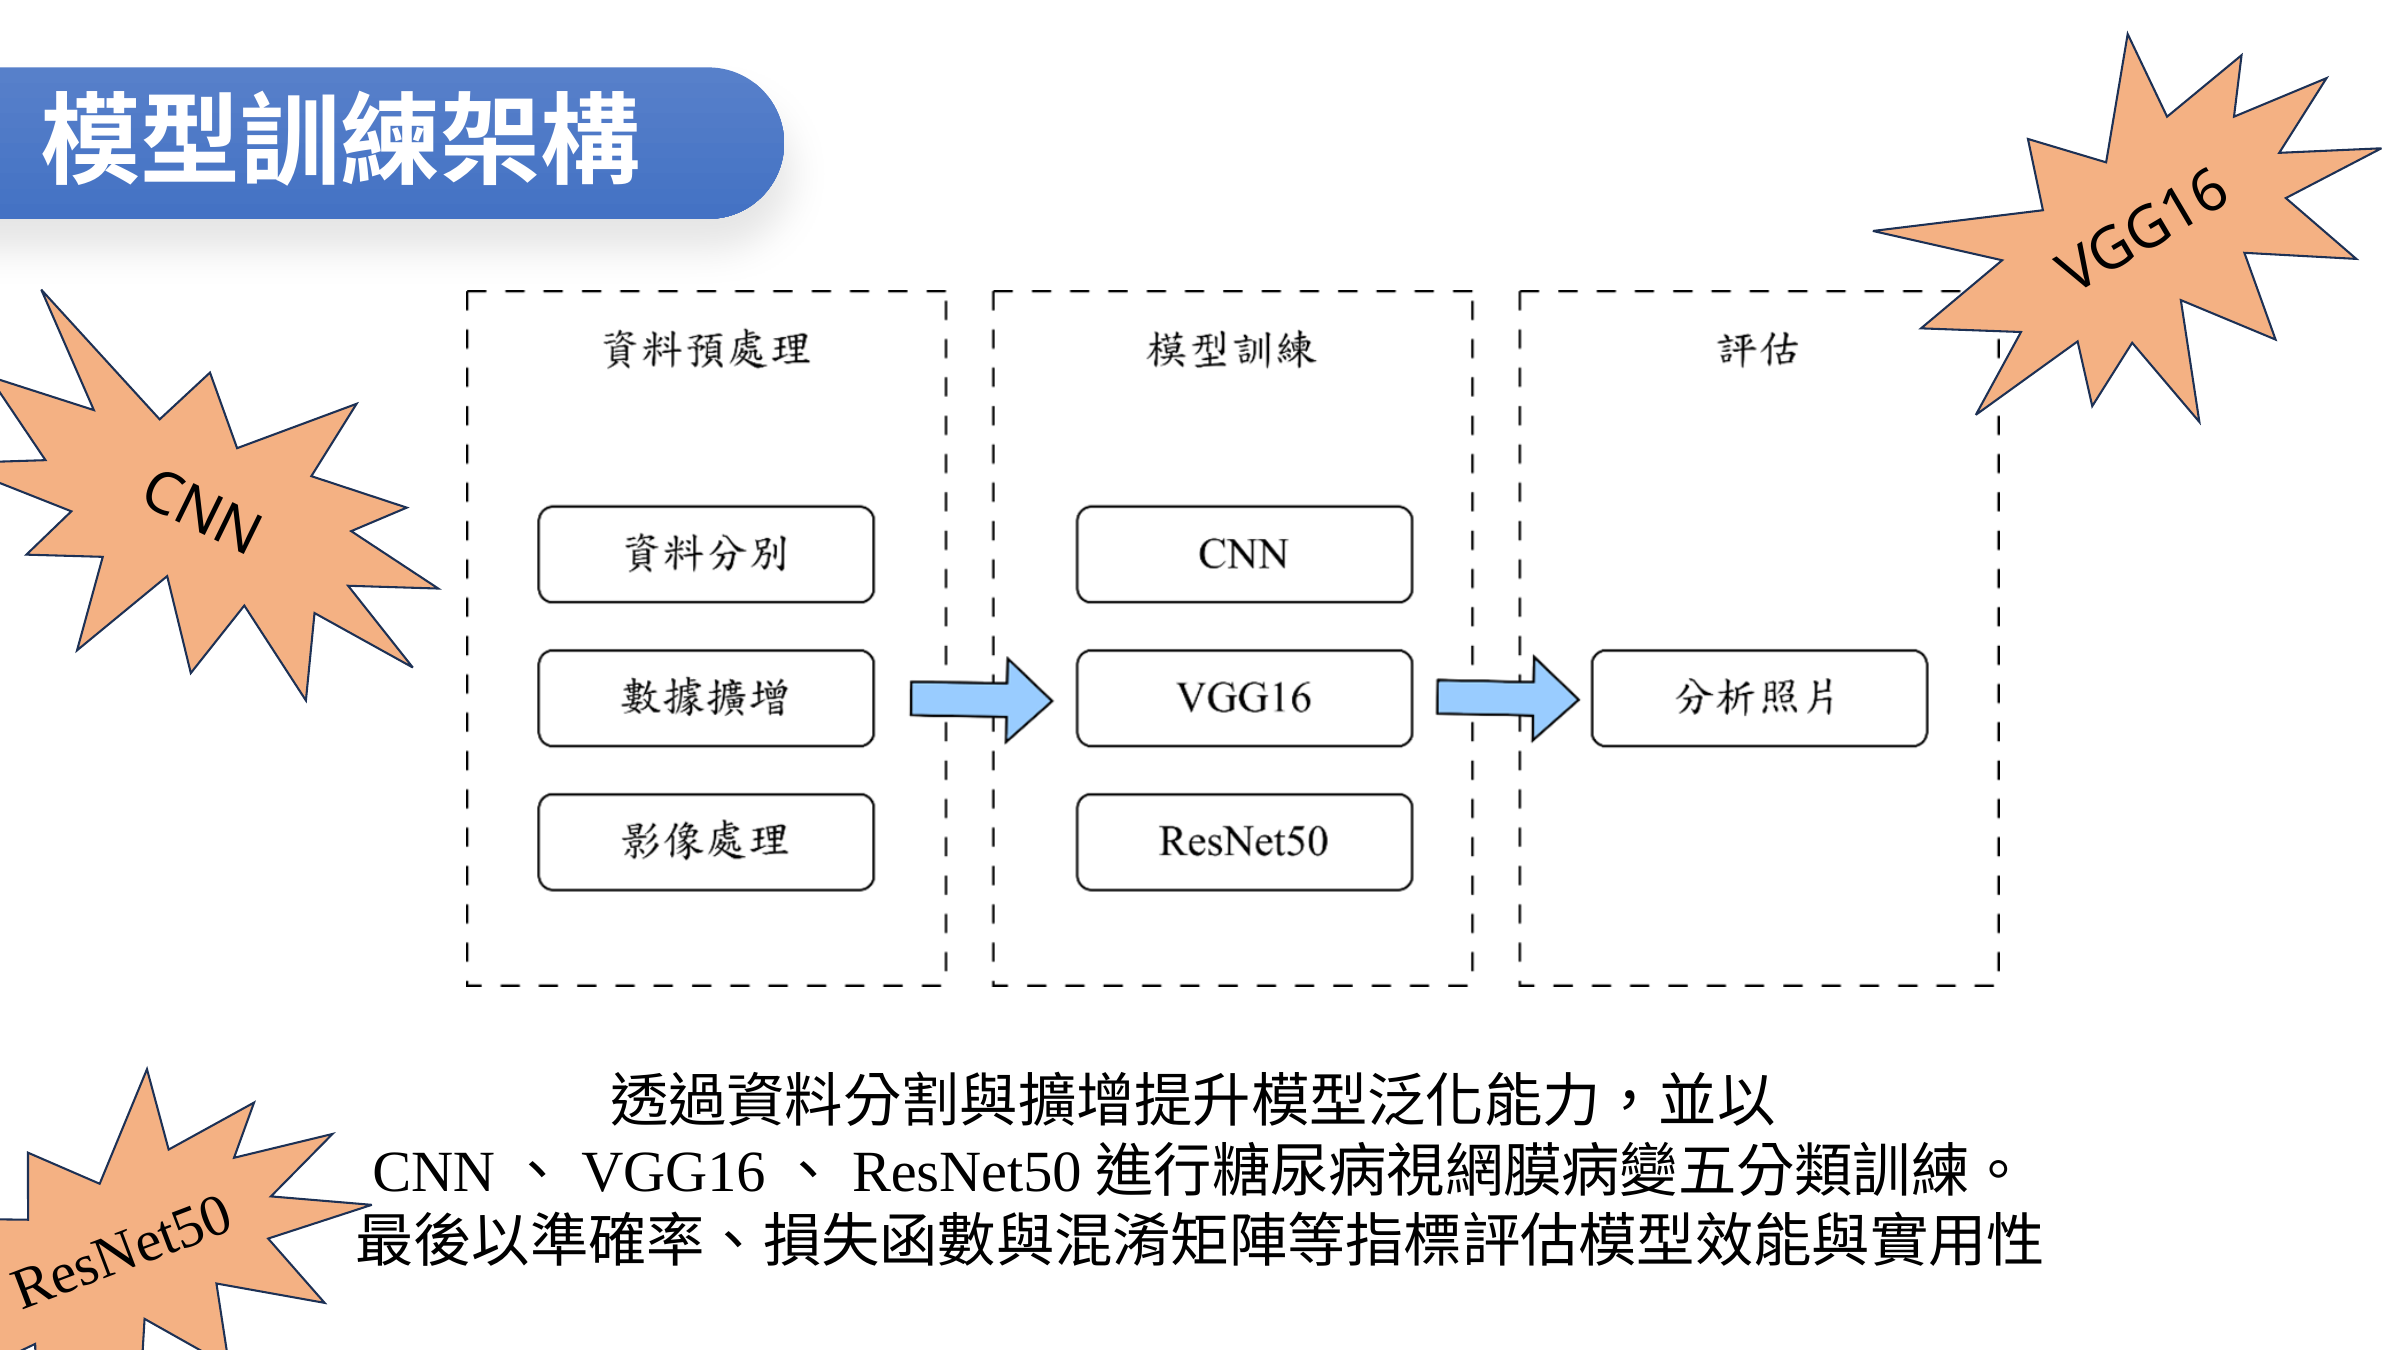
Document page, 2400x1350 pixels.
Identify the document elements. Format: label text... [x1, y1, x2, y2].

text_box CNN [0, 288, 442, 704]
text_box 模型訓練架構 [0, 66, 786, 220]
text_box [219, 1281, 341, 1316]
text_box VGG16 [1872, 30, 2382, 426]
text_box ResNet50 [0, 1065, 373, 1350]
picture [466, 290, 2000, 987]
text_box 透過資料分割與擴增提升模型泛化能力，並以CNN、VGG16、ResNet50進行糖尿病視網膜病變五分類訓練。 最後以準確率、損失函數與混淆矩陣等指標評估模型效能與實用性 [249, 1055, 2150, 1281]
